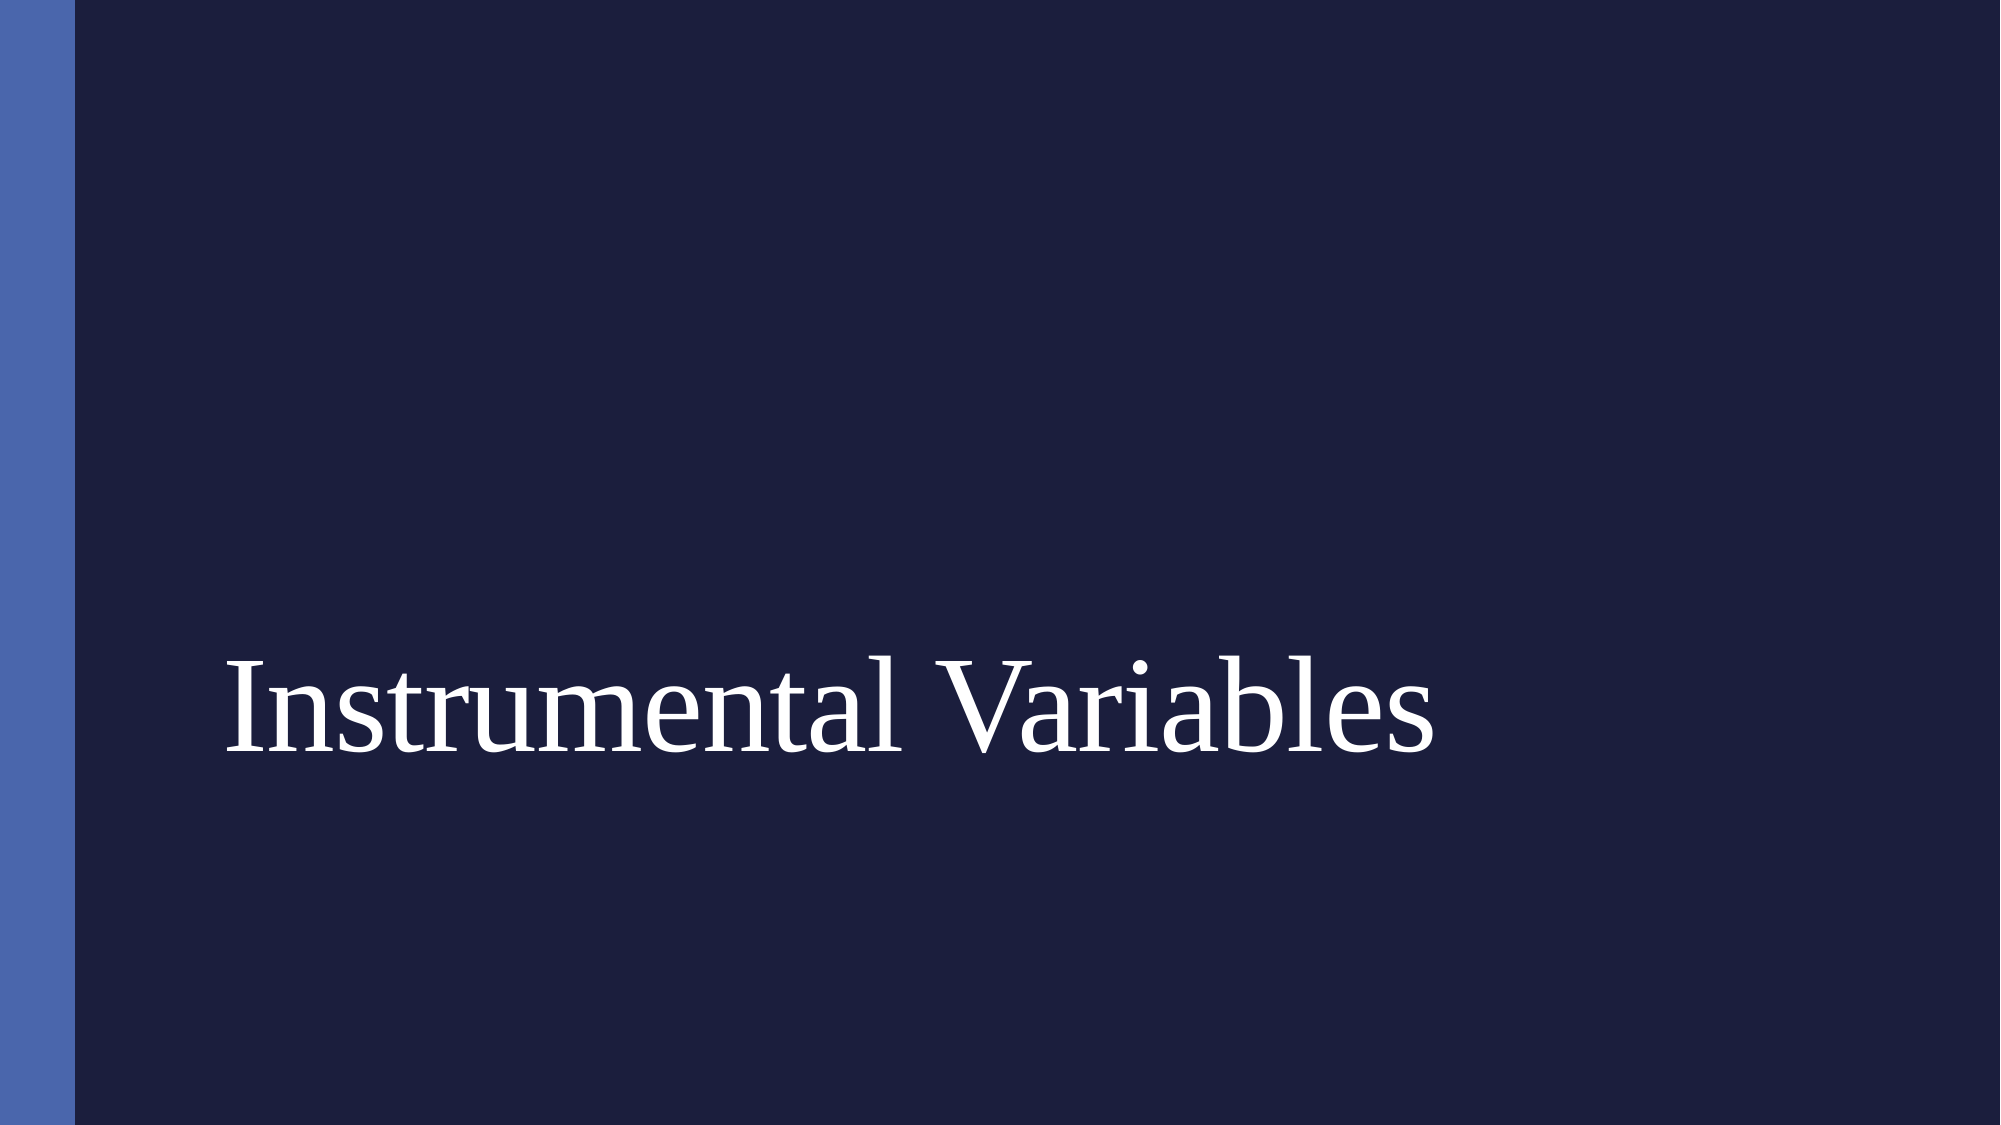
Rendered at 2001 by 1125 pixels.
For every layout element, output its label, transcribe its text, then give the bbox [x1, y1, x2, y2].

title Instrumental Variables [206, 124, 1752, 788]
